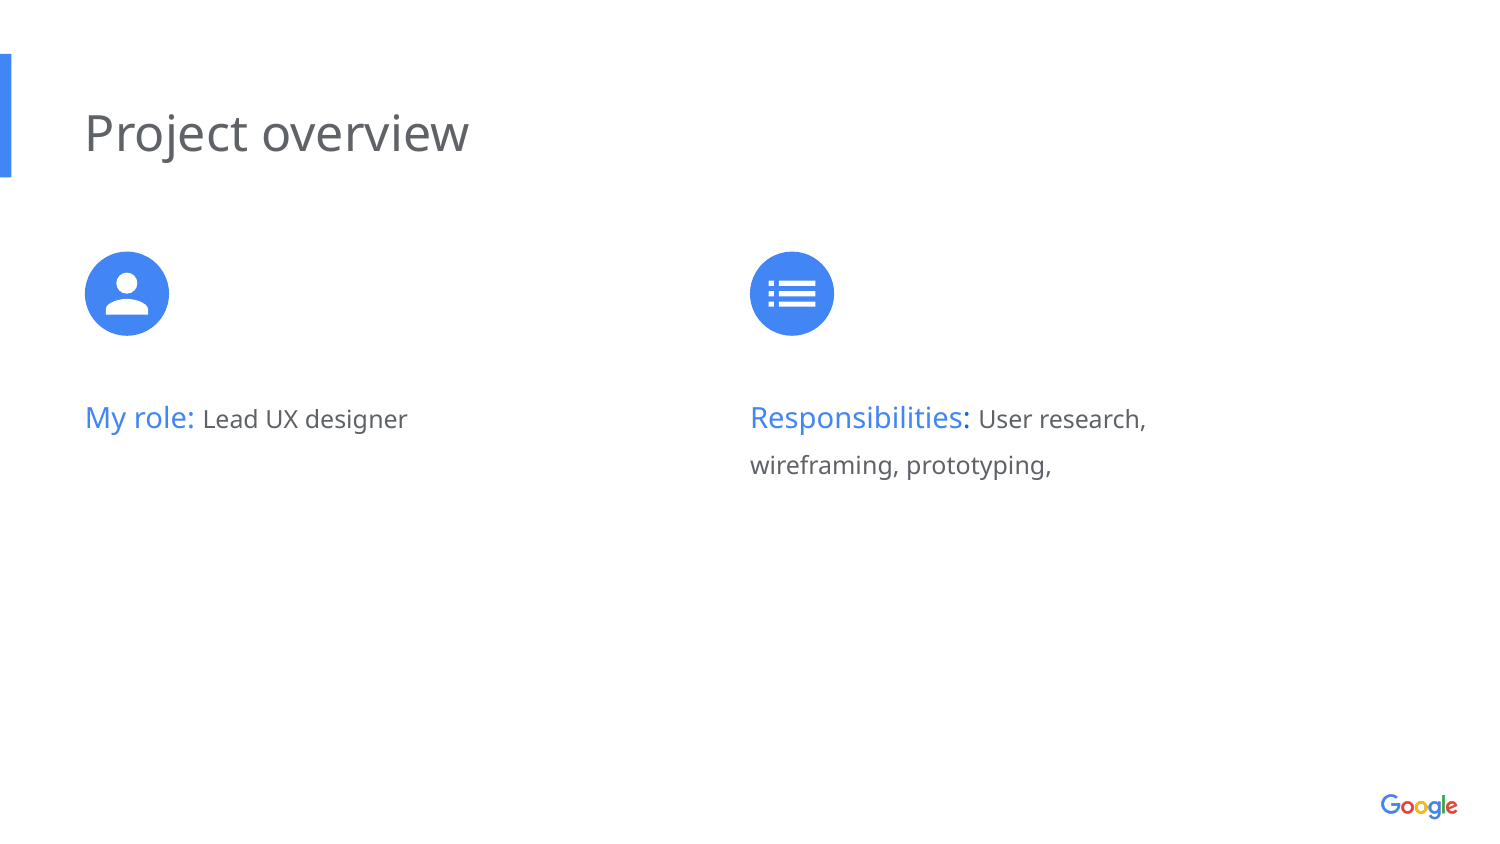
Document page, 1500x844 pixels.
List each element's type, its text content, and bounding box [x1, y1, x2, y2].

text_box [778, 291, 816, 297]
text_box Responsibilities: User research, wireframing, prototyping, [750, 367, 1316, 495]
text_box [749, 251, 835, 336]
text_box [778, 280, 816, 286]
picture [1381, 794, 1458, 820]
text_box Project overview [84, 85, 1095, 176]
text_box [105, 298, 149, 315]
text_box My role: Lead UX designer [84, 367, 651, 450]
text_box [116, 272, 138, 294]
text_box [778, 301, 816, 307]
text_box [84, 251, 170, 336]
